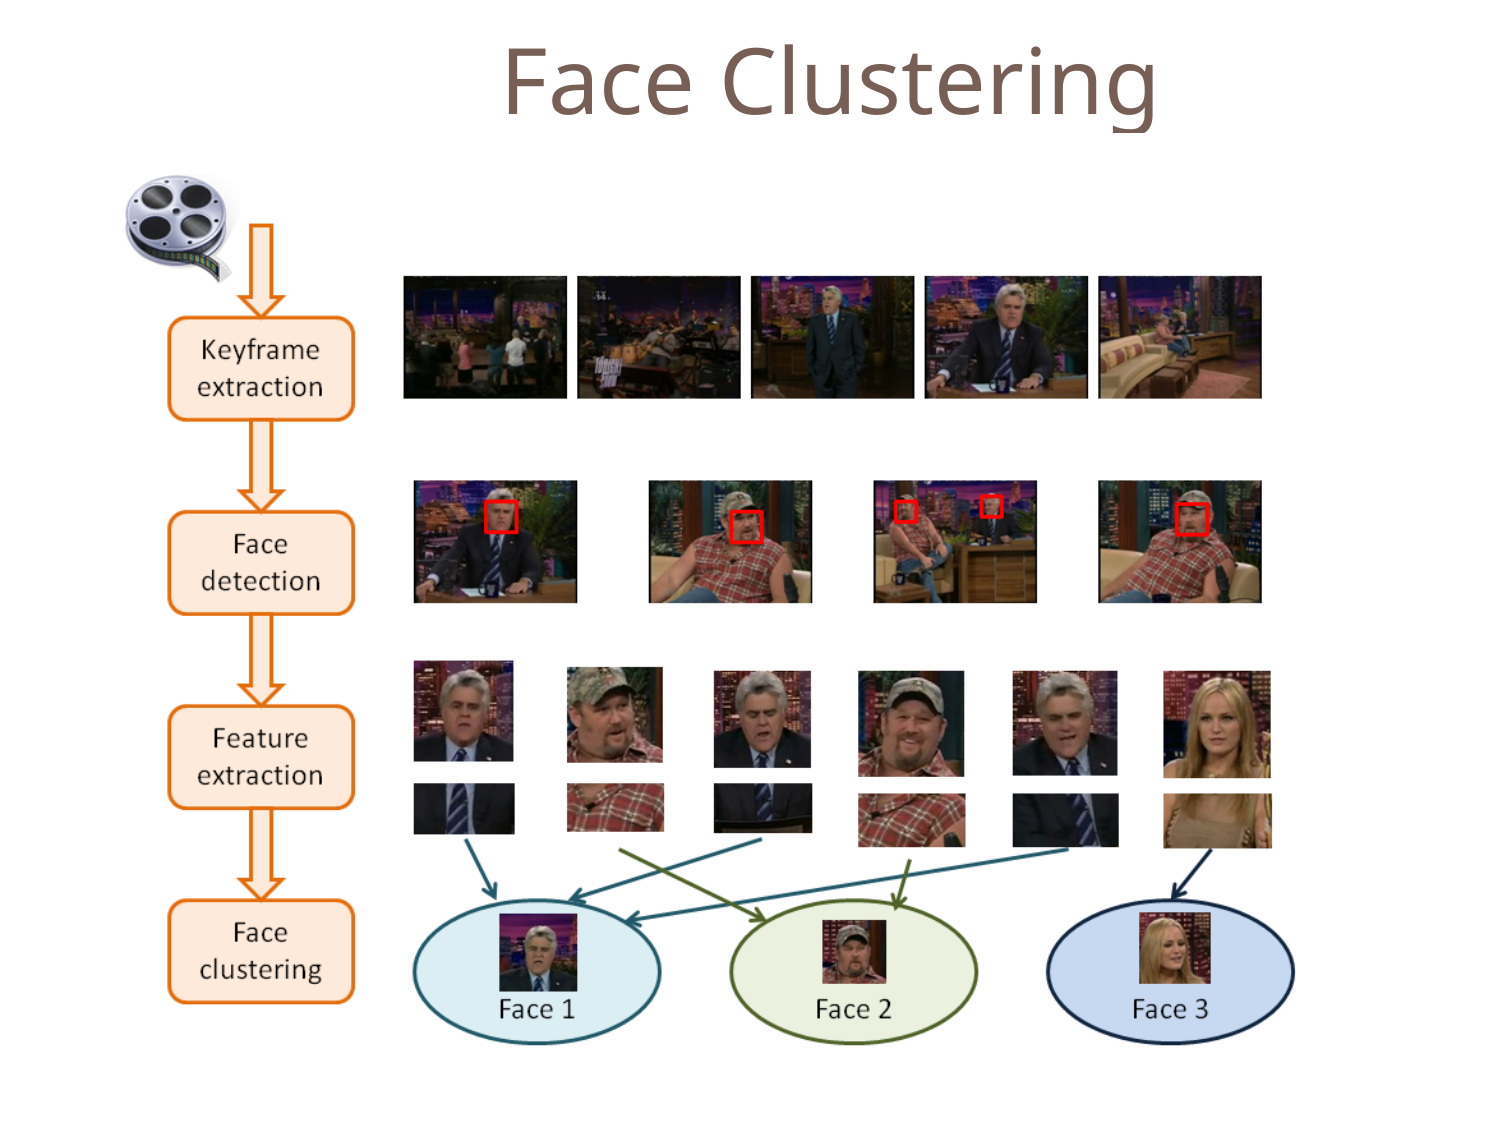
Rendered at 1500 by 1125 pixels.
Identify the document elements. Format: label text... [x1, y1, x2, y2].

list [87, 132, 1313, 1053]
title Face Clustering [162, 0, 1500, 160]
